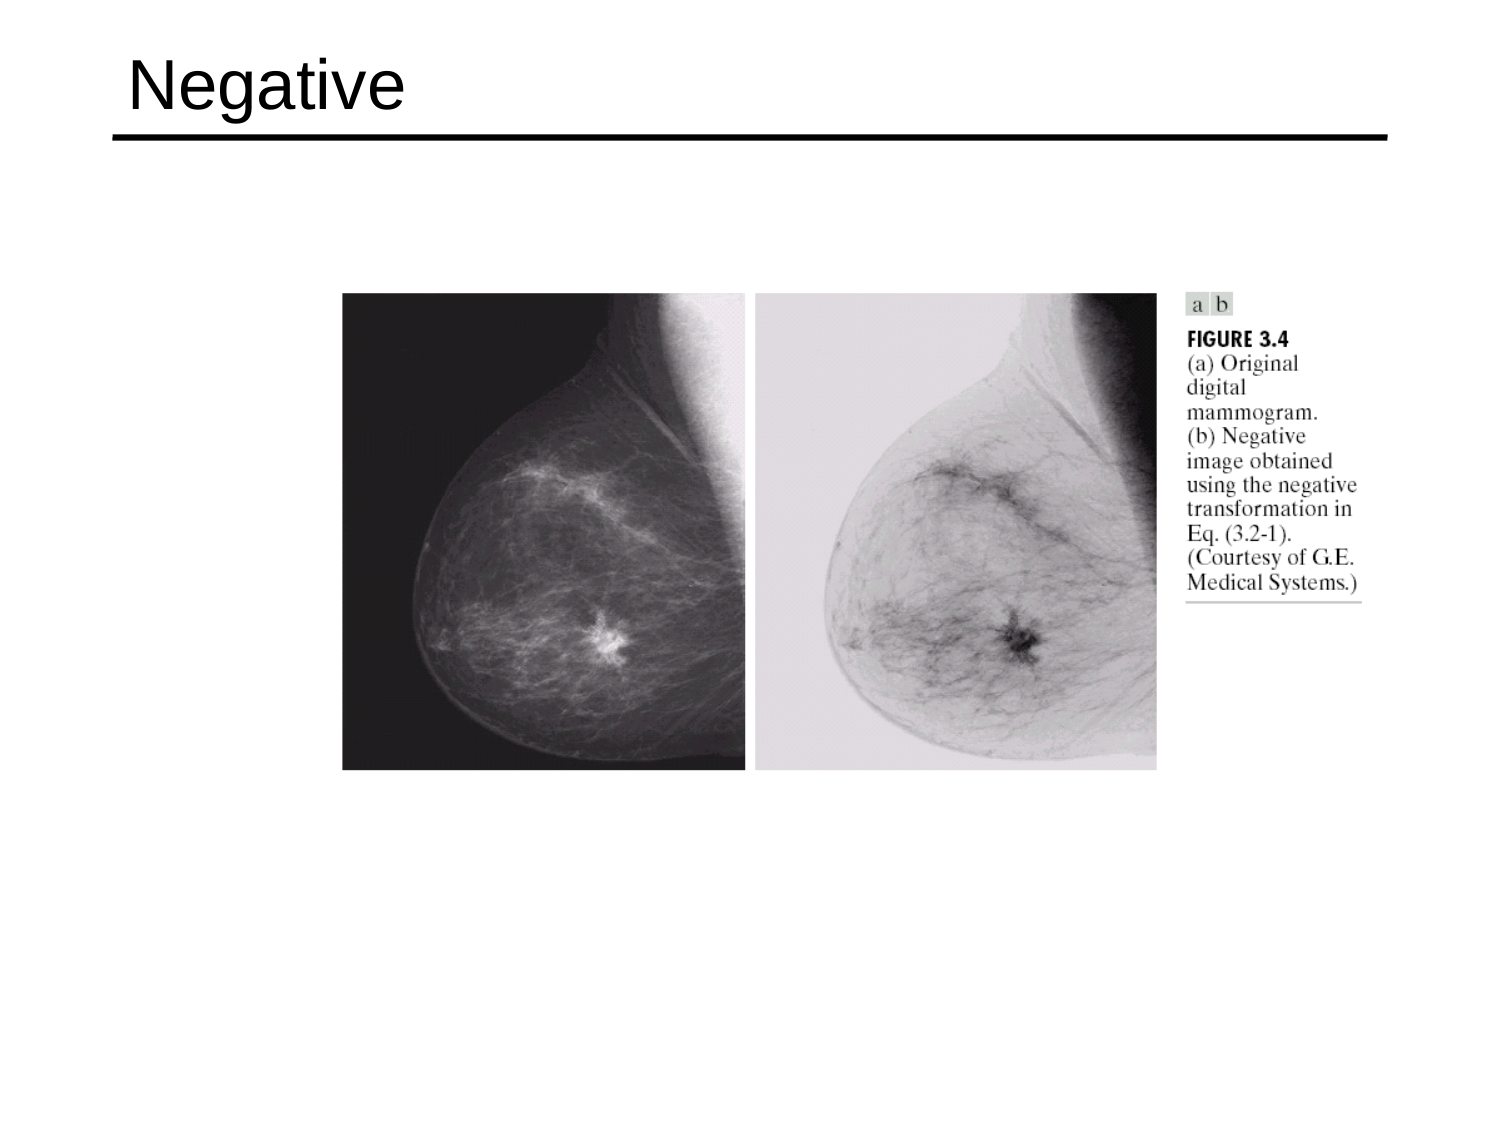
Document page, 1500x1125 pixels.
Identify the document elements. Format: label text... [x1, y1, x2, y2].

picture [335, 287, 1372, 780]
title Negative [112, 12, 1388, 150]
